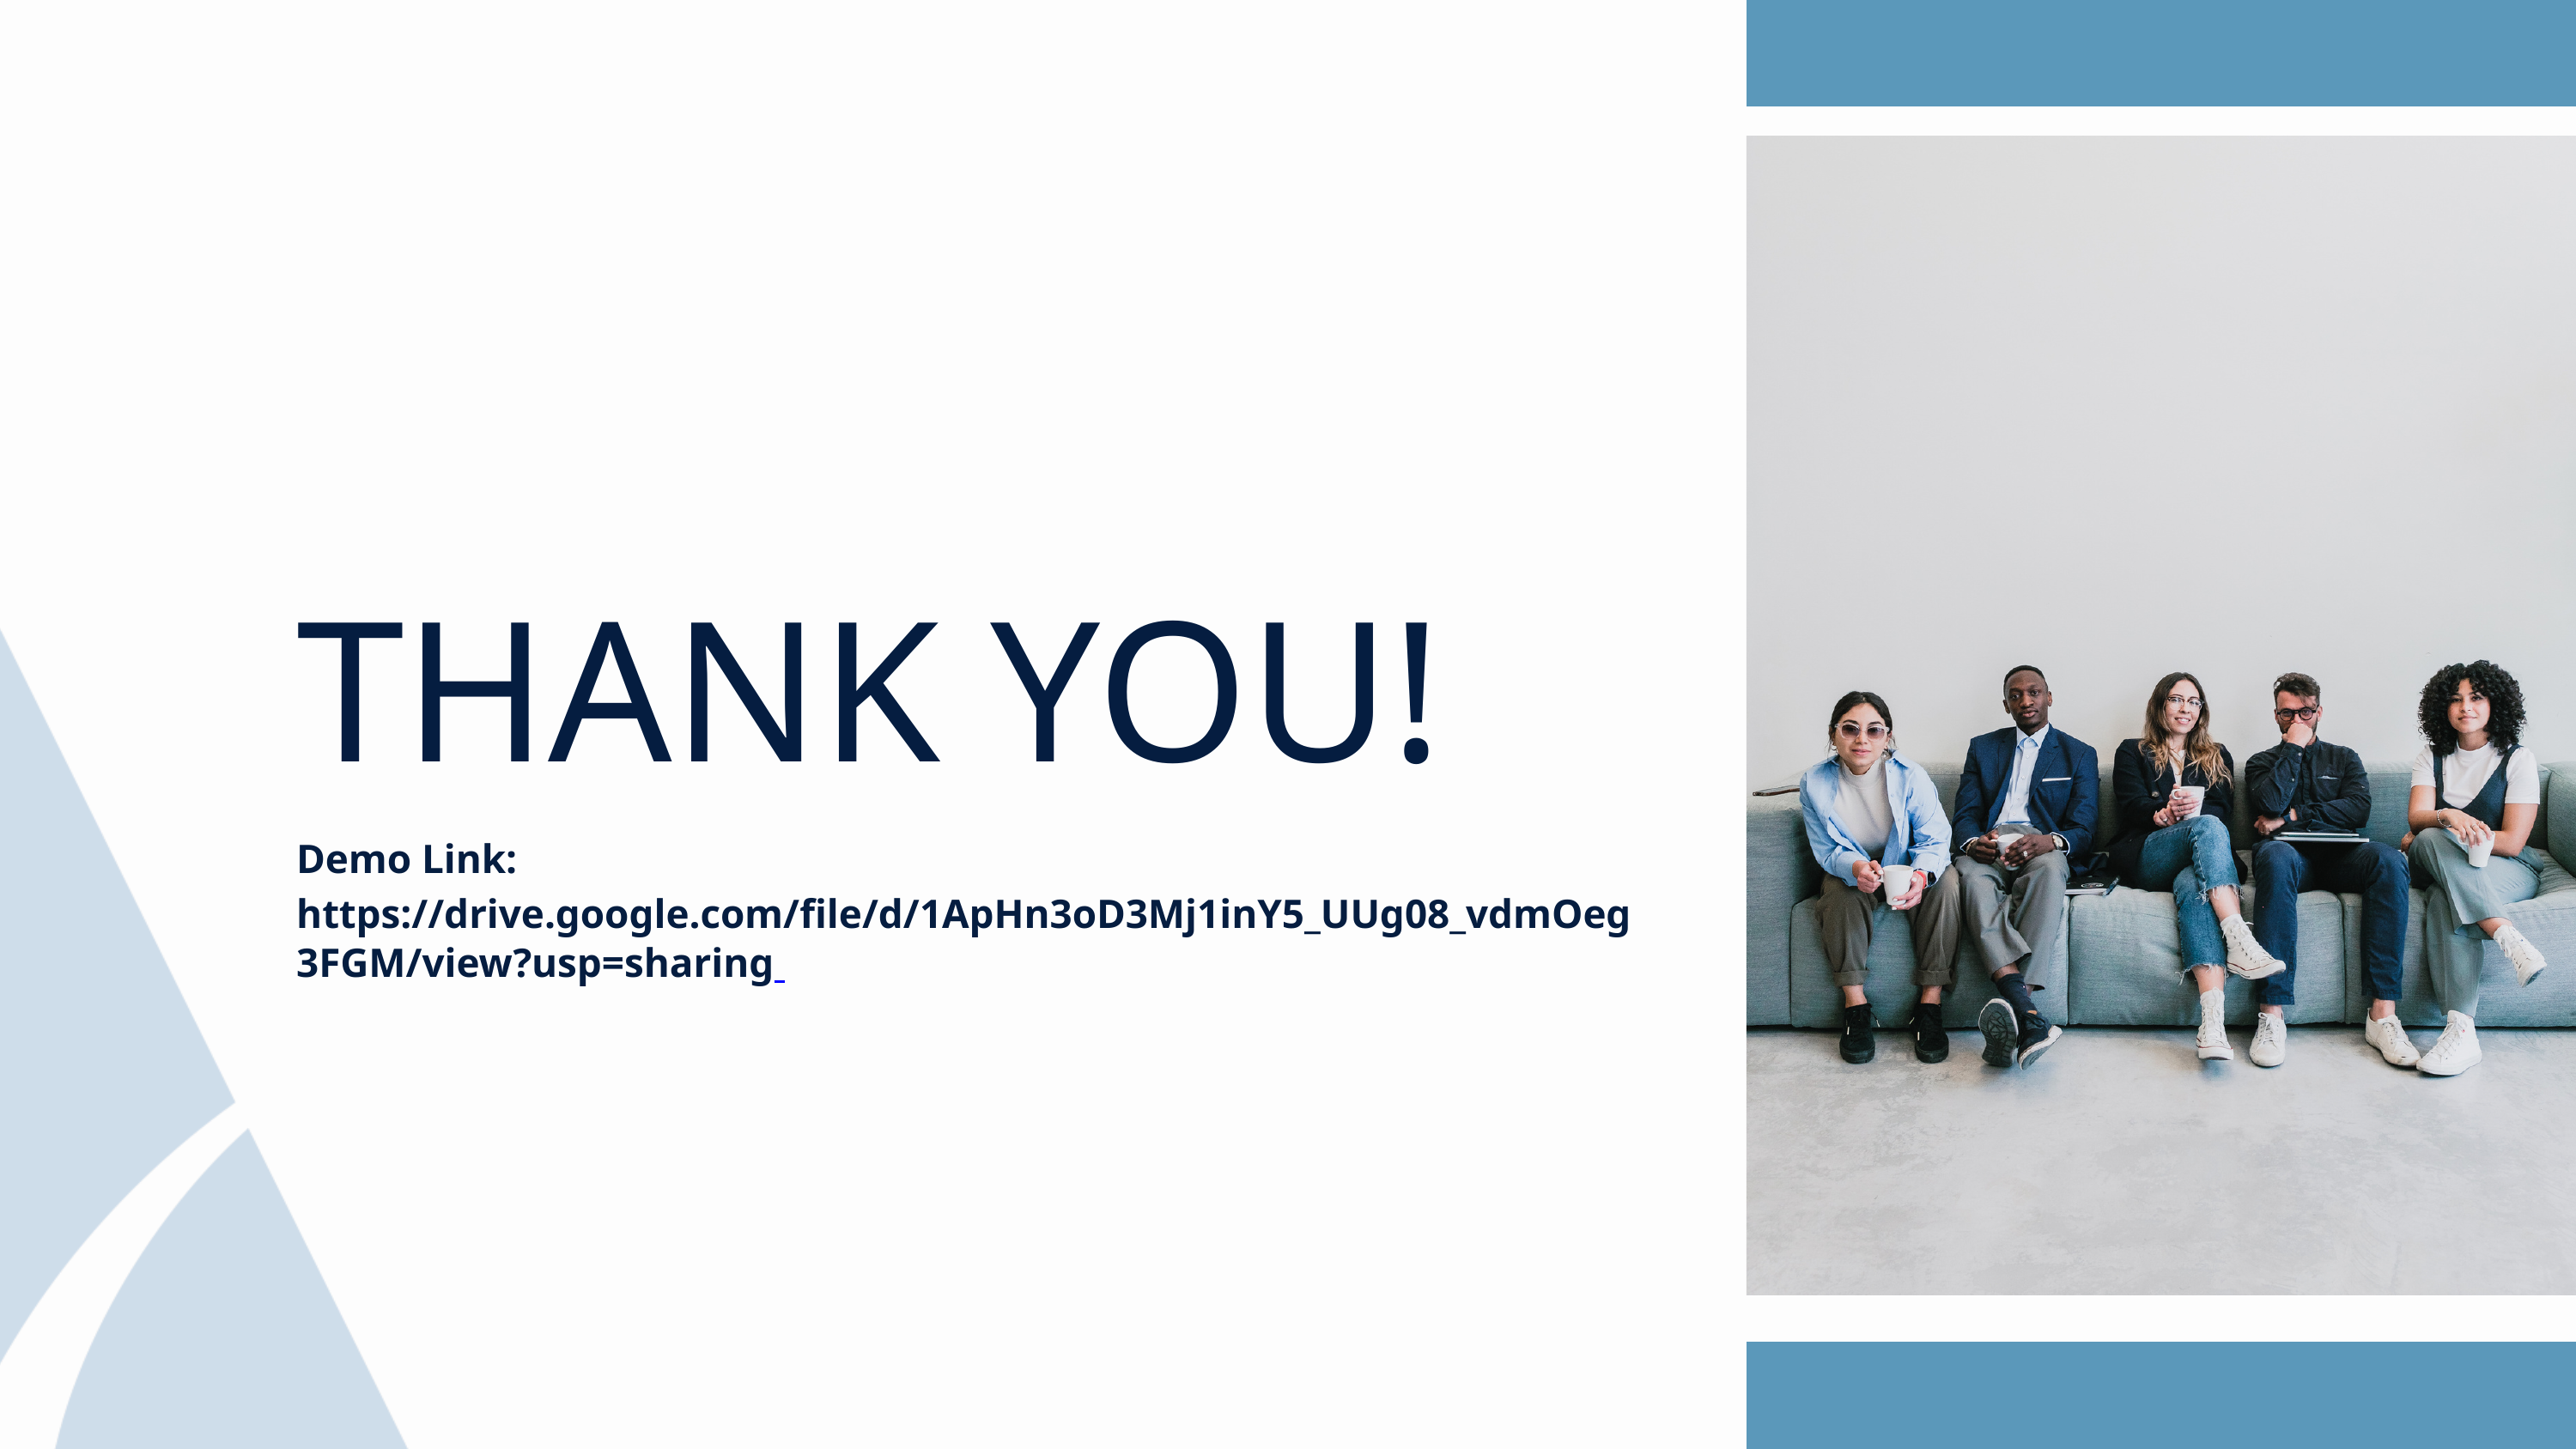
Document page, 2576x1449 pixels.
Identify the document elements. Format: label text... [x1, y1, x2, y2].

text_box [1746, 136, 2576, 1295]
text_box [1746, 1342, 2576, 1449]
text_box THANK YOU! [296, 529, 1539, 801]
text_box [0, 605, 640, 1449]
text_box Demo Link: https://drive.google.com/file/d/1ApHn3oD3Mj1inY5_UUg08_vdmOeg3FGM/view?usp=sharing [296, 826, 1642, 991]
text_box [1746, 0, 2576, 107]
